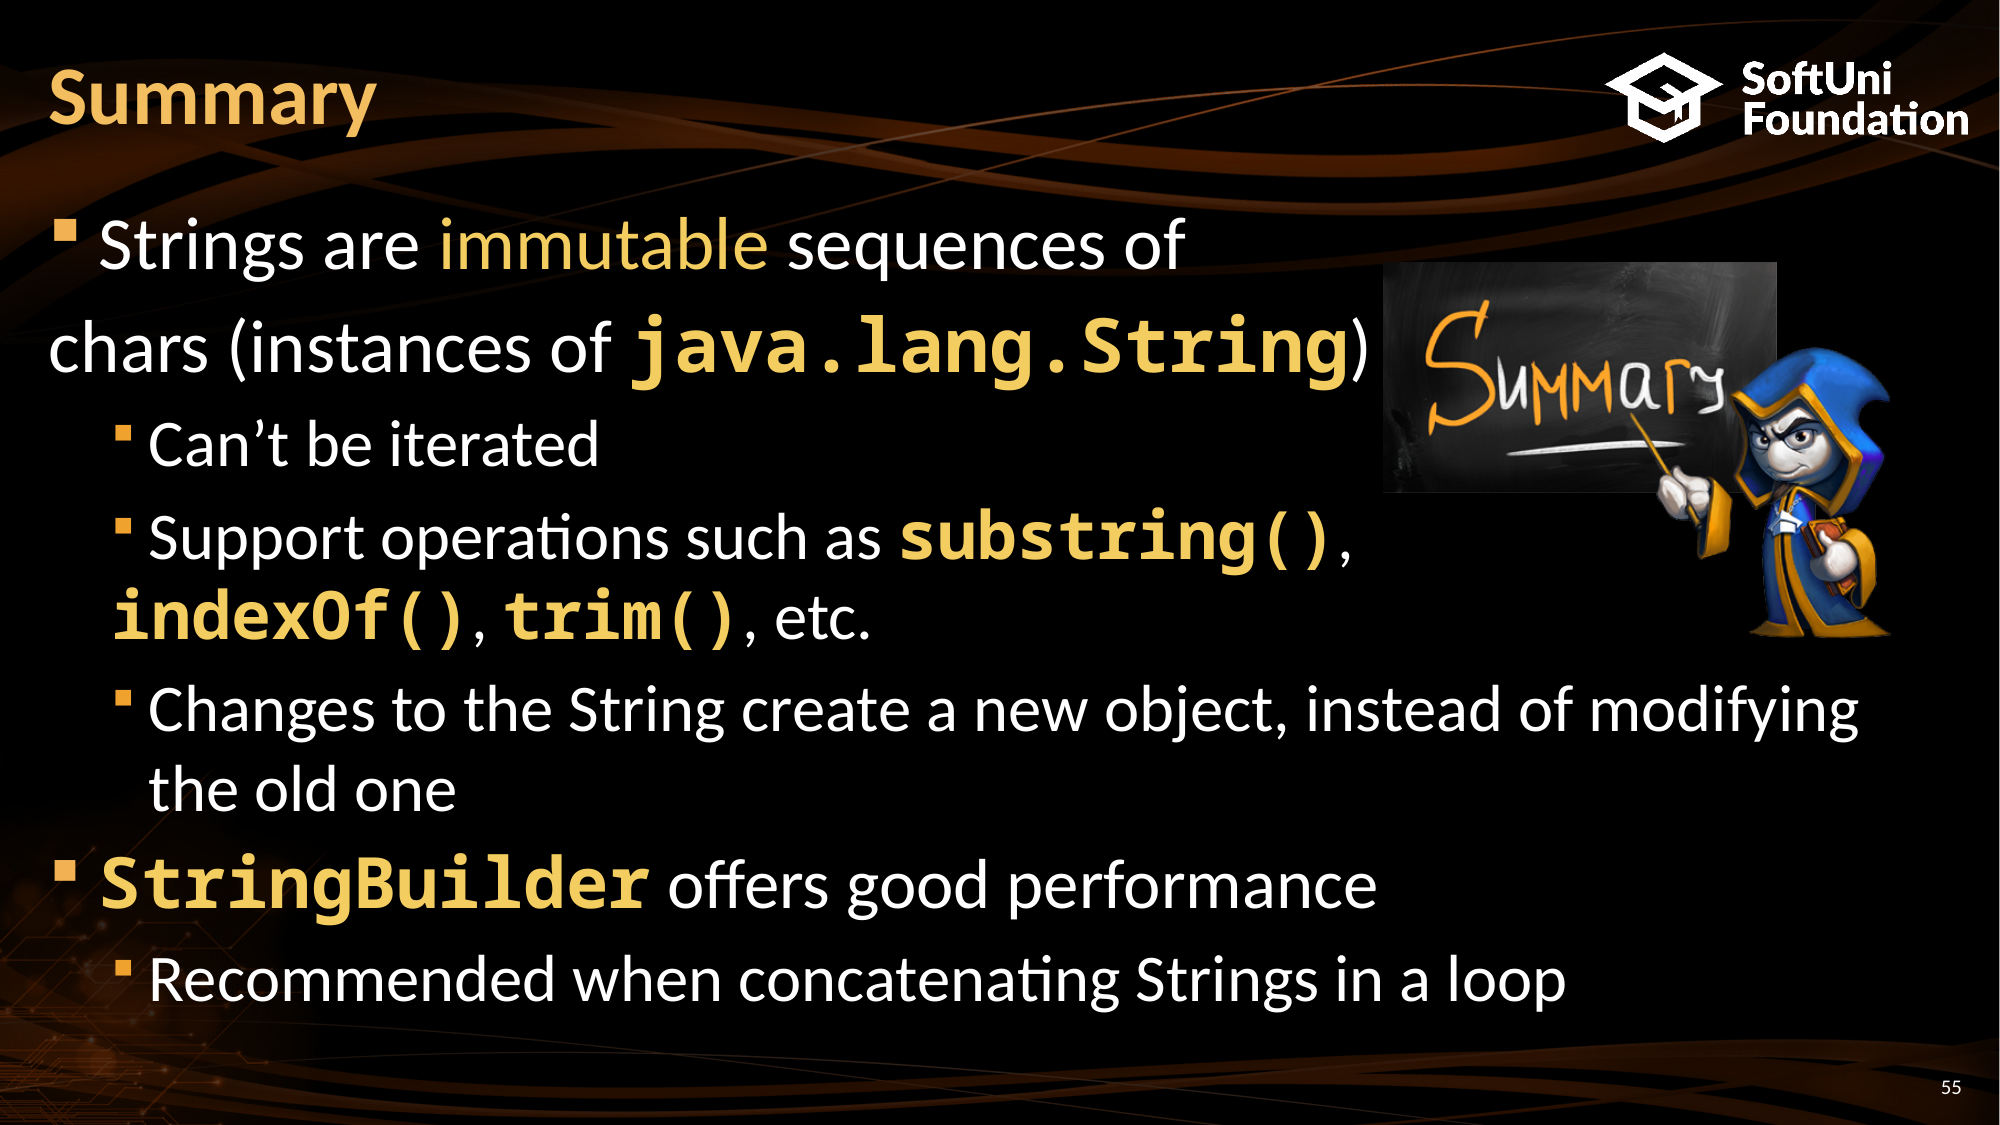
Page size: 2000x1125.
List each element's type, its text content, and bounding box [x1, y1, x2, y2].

slide_number 55 [1897, 1070, 1968, 1103]
title Summary [30, 6, 1602, 189]
picture [0, 0, 2000, 1125]
list Strings are immutable sequences of chars (instances of java.lang.String) Can’t be iterated Support operations such as substring(), indexOf(), trim(), etc. Changes to the String create a new object, instead of modifying the old one StringBuilder offers good performance Recommended when concatenating Strings in a loop [31, 188, 1968, 1103]
